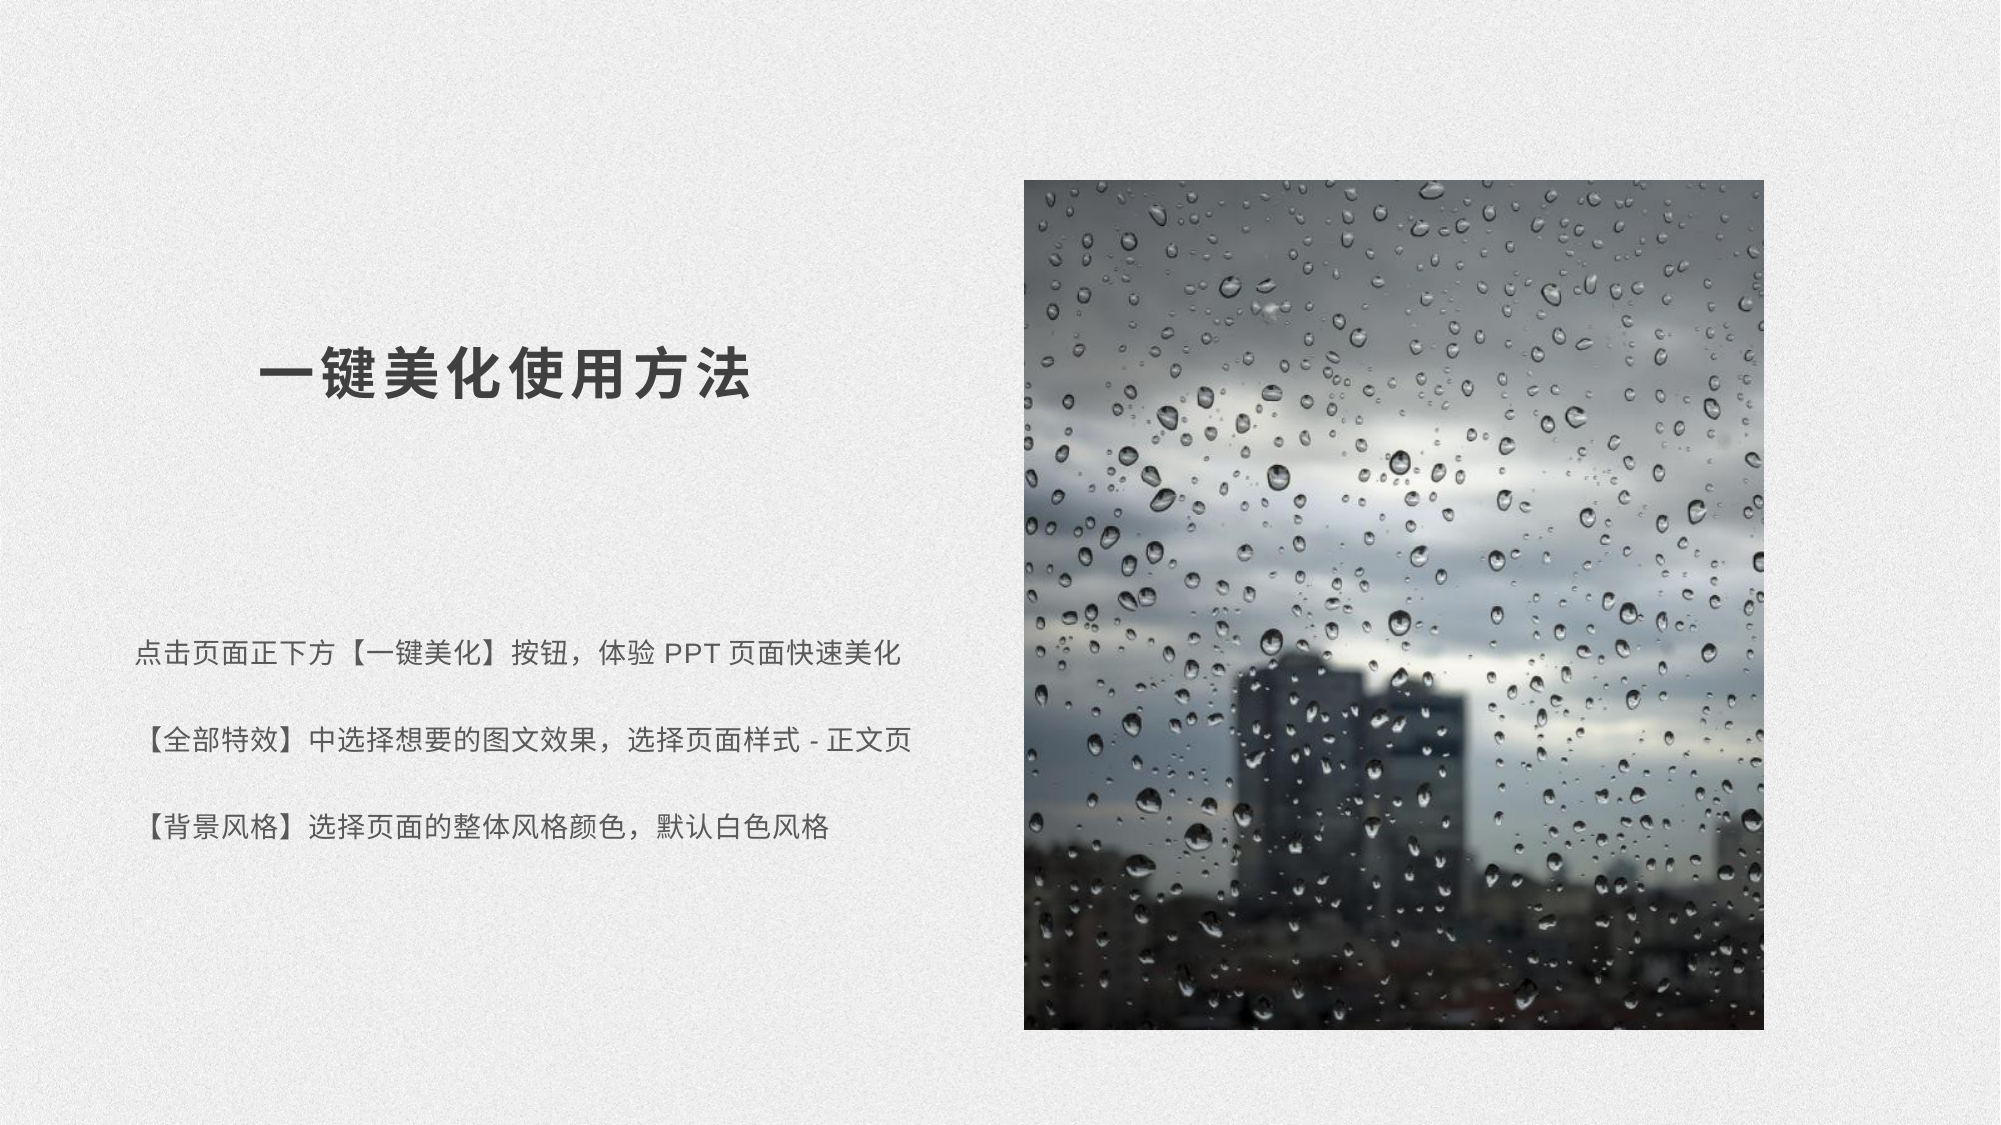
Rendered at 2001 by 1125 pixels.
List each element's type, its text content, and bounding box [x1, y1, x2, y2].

picture [0, 0, 2001, 1125]
text_box 点击页面正下方【一键美化】按钮，体验PPT页面快速美化 【全部特效】中选择想要的图文效果，选择页面样式-正文页 【背景风格】选择页面的整体风格颜色，默认白色风格 [125, 637, 966, 942]
text_box 一键美化使用方法 [181, 304, 829, 419]
